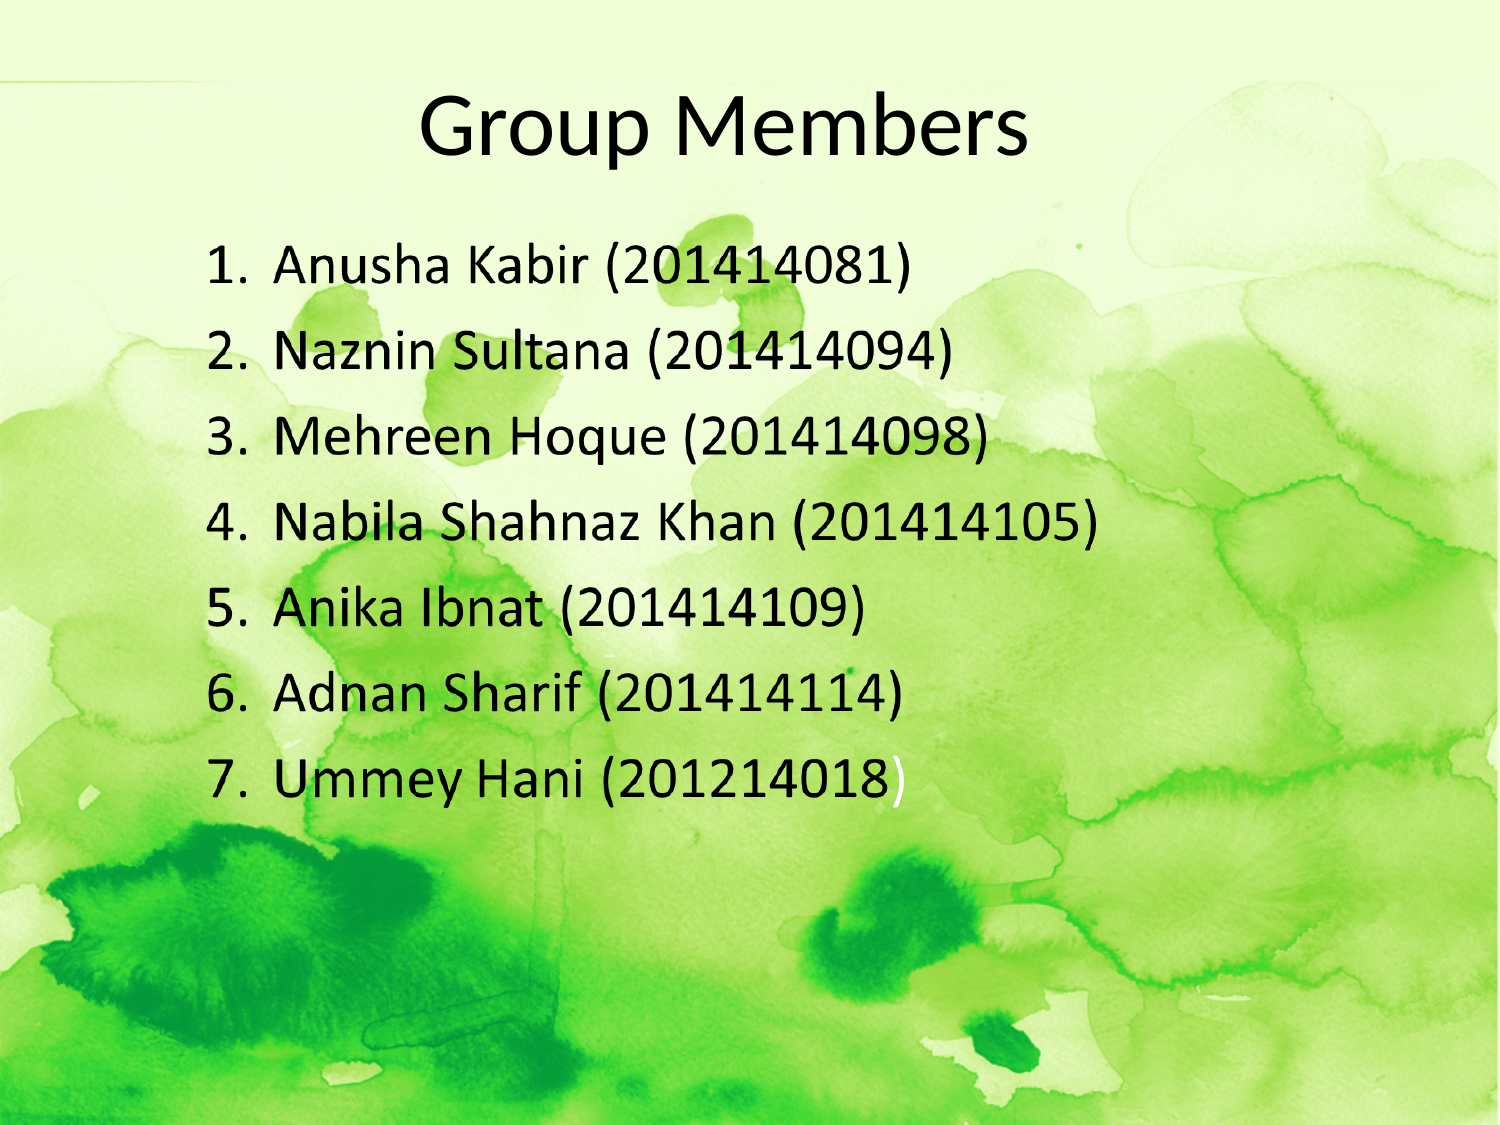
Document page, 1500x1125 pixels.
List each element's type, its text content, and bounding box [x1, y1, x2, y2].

text_box Group Members [49, 24, 1400, 213]
picture [0, 0, 1500, 1125]
